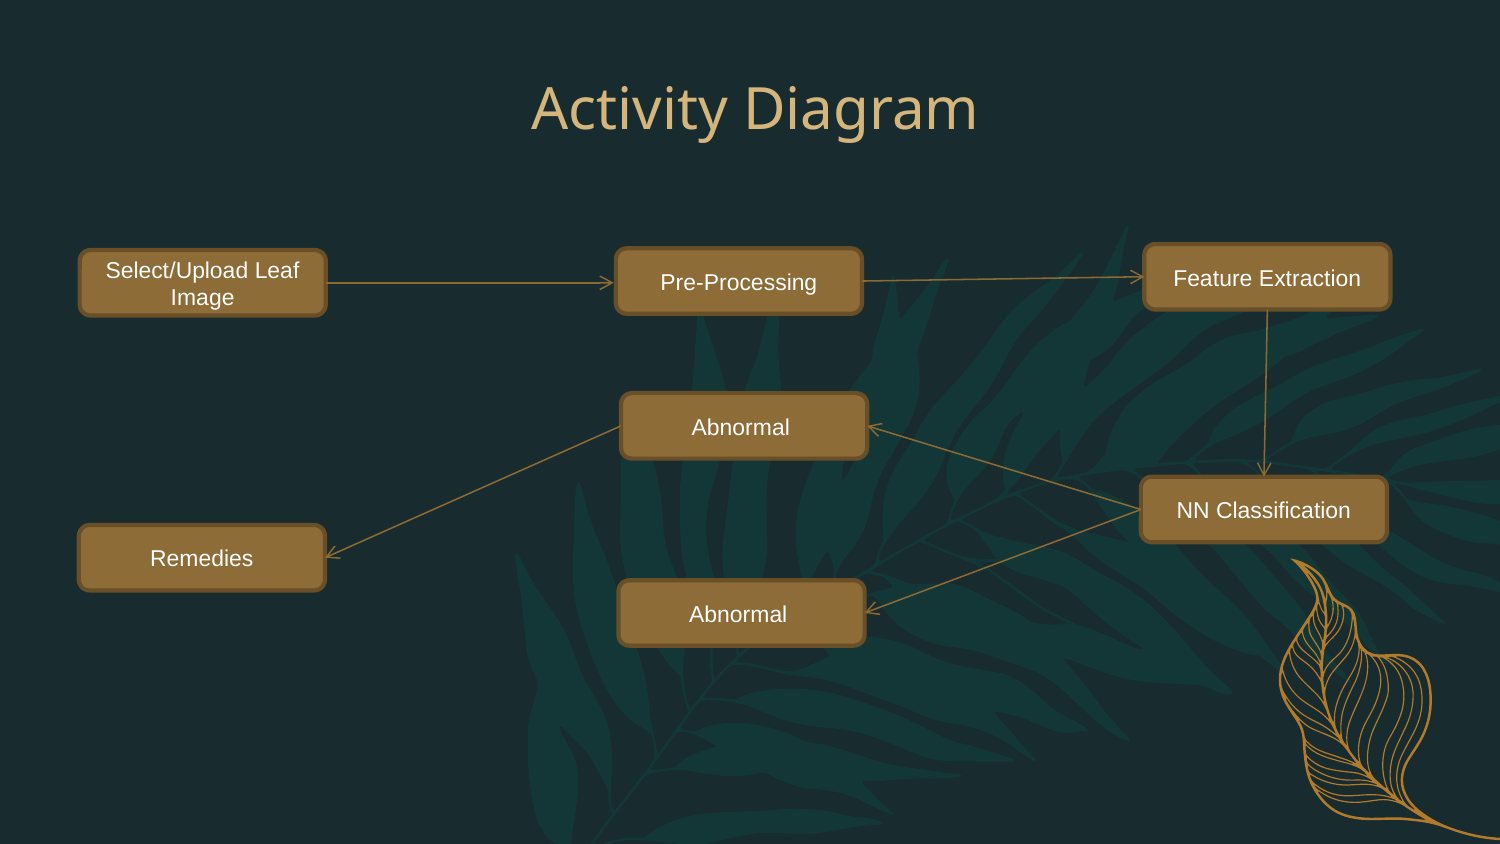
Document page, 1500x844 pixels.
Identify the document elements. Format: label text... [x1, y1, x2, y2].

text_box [324, 425, 622, 558]
text_box Select/Upload Leaf Image [77, 247, 328, 318]
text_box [861, 276, 1145, 282]
text_box NN Classification [1145, 474, 1390, 545]
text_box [1181, 391, 1350, 395]
text_box Remedies [76, 522, 328, 593]
text_box Abnormal [618, 390, 870, 461]
text_box Pre-Processing [613, 246, 865, 316]
text_box Abnormal [616, 578, 867, 648]
title Activity Diagram [25, 55, 1476, 187]
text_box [864, 509, 1142, 614]
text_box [866, 425, 1142, 508]
text_box Feature Extraction [1142, 241, 1393, 312]
